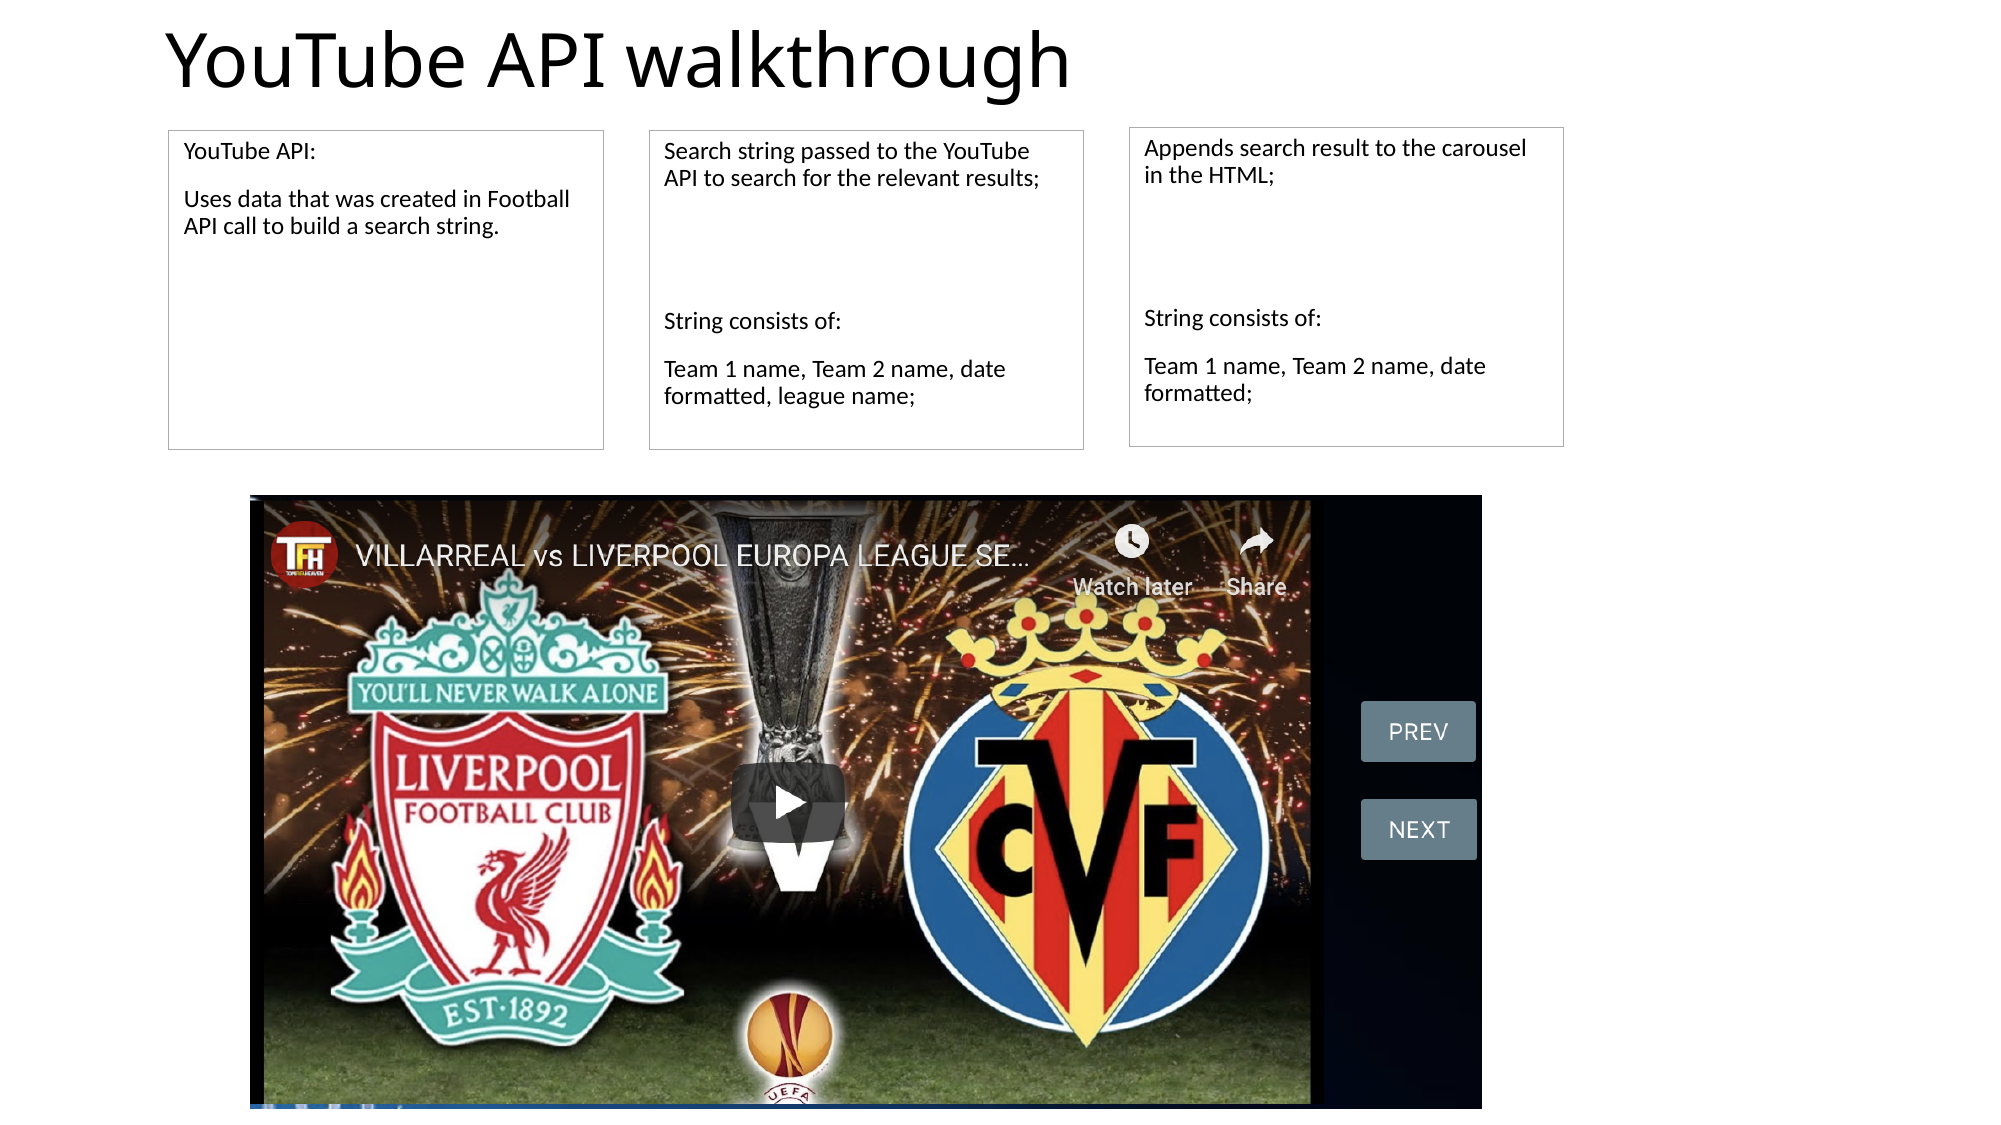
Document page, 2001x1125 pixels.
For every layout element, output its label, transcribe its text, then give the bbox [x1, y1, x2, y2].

text_box Search string passed to the YouTube API to search for the relevant results; String consists of: Team 1 name, Team 2 name, date formatted, league name; [649, 130, 1084, 450]
list YouTube API: Uses data that was created in Football API call to build a search string. [168, 130, 604, 450]
picture [250, 495, 1482, 1110]
title YouTube API walkthrough [0, 0, 2000, 128]
text_box Appends search result to the carousel in the HTML; String consists of: Team 1 name, Team 2 name, date formatted; [1129, 127, 1564, 447]
